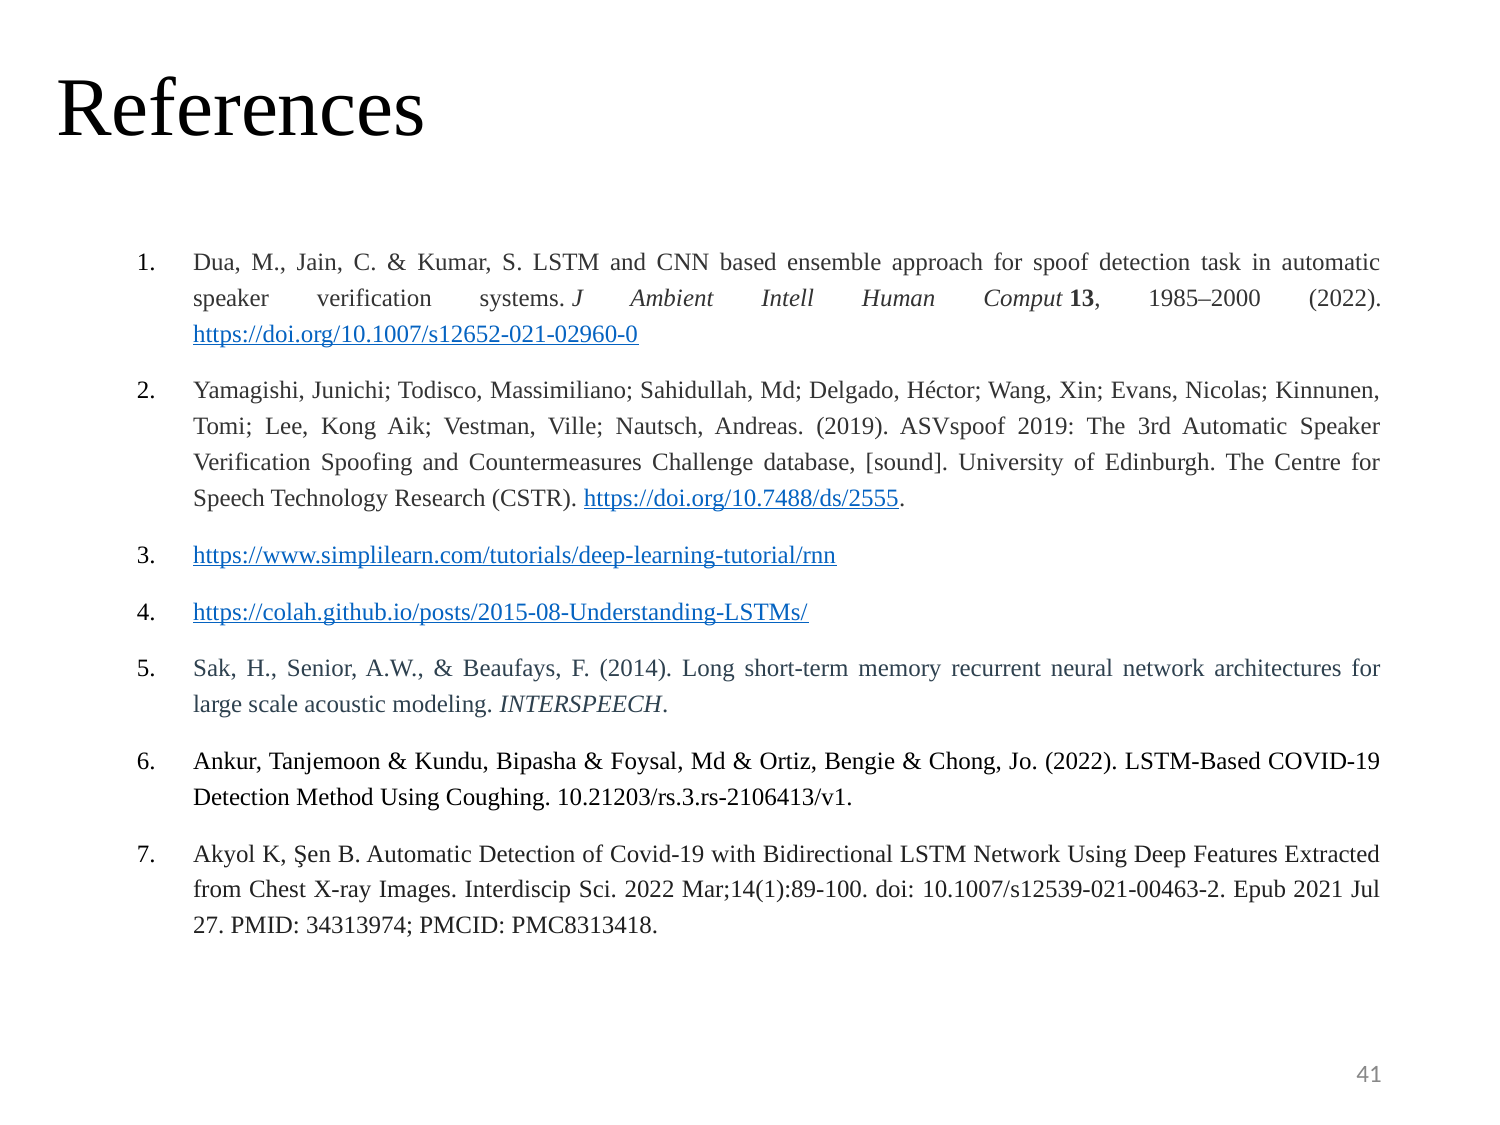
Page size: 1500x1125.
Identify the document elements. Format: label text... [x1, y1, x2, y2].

title References [41, 0, 1336, 218]
slide_number 41 [1059, 1042, 1397, 1103]
list Dua, M., Jain, C. & Kumar, S. LSTM and CNN based ensemble approach for spoof detection task in automatic speaker verification systems. J Ambient Intell Human Comput 13, 1985–2000 (2022). https://doi.org/10.1007/s12652-021-02960-0 Yamagishi, Junichi; Todisco, Massimiliano; Sahidullah, Md; Delgado, Héctor; Wang, Xin; Evans, Nicolas; Kinnunen, Tomi; Lee, Kong Aik; Vestman, Ville; Nautsch, Andreas. (2019). ASVspoof 2019: The 3rd Automatic Speaker Verification Spoofing and Countermeasures Challenge database, [sound]. University of Edinburgh. The Centre for Speech Technology Research (CSTR). https://doi.org/10.7488/ds/2555. https://www.simplilearn.com/tutorials/deep-learning-tutorial/rnn https://colah.github.io/posts/2015-08-Understanding-LSTMs/ Sak, H., Senior, A.W., & Beaufays, F. (2014). Long short-term memory recurrent neural network architectures for large scale acoustic modeling. INTERSPEECH. Ankur, Tanjemoon & Kundu, Bipasha & Foysal, Md & Ortiz, Bengie & Chong, Jo. (2022). LSTM-Based COVID-19 Detection Method Using Coughing. 10.21203/rs.3.rs-2106413/v1. Akyol K, Şen B. Automatic Detection of Covid-19 with Bidirectional LSTM Network Using Deep Features Extracted from Chest X-ray Images. Interdiscip Sci. 2022 Mar;14(1):89-100. doi: 10.1007/s12539-021-00463-2. Epub 2021 Jul 27. PMID: 34313974; PMCID: PMC8313418. [103, 231, 1397, 1014]
